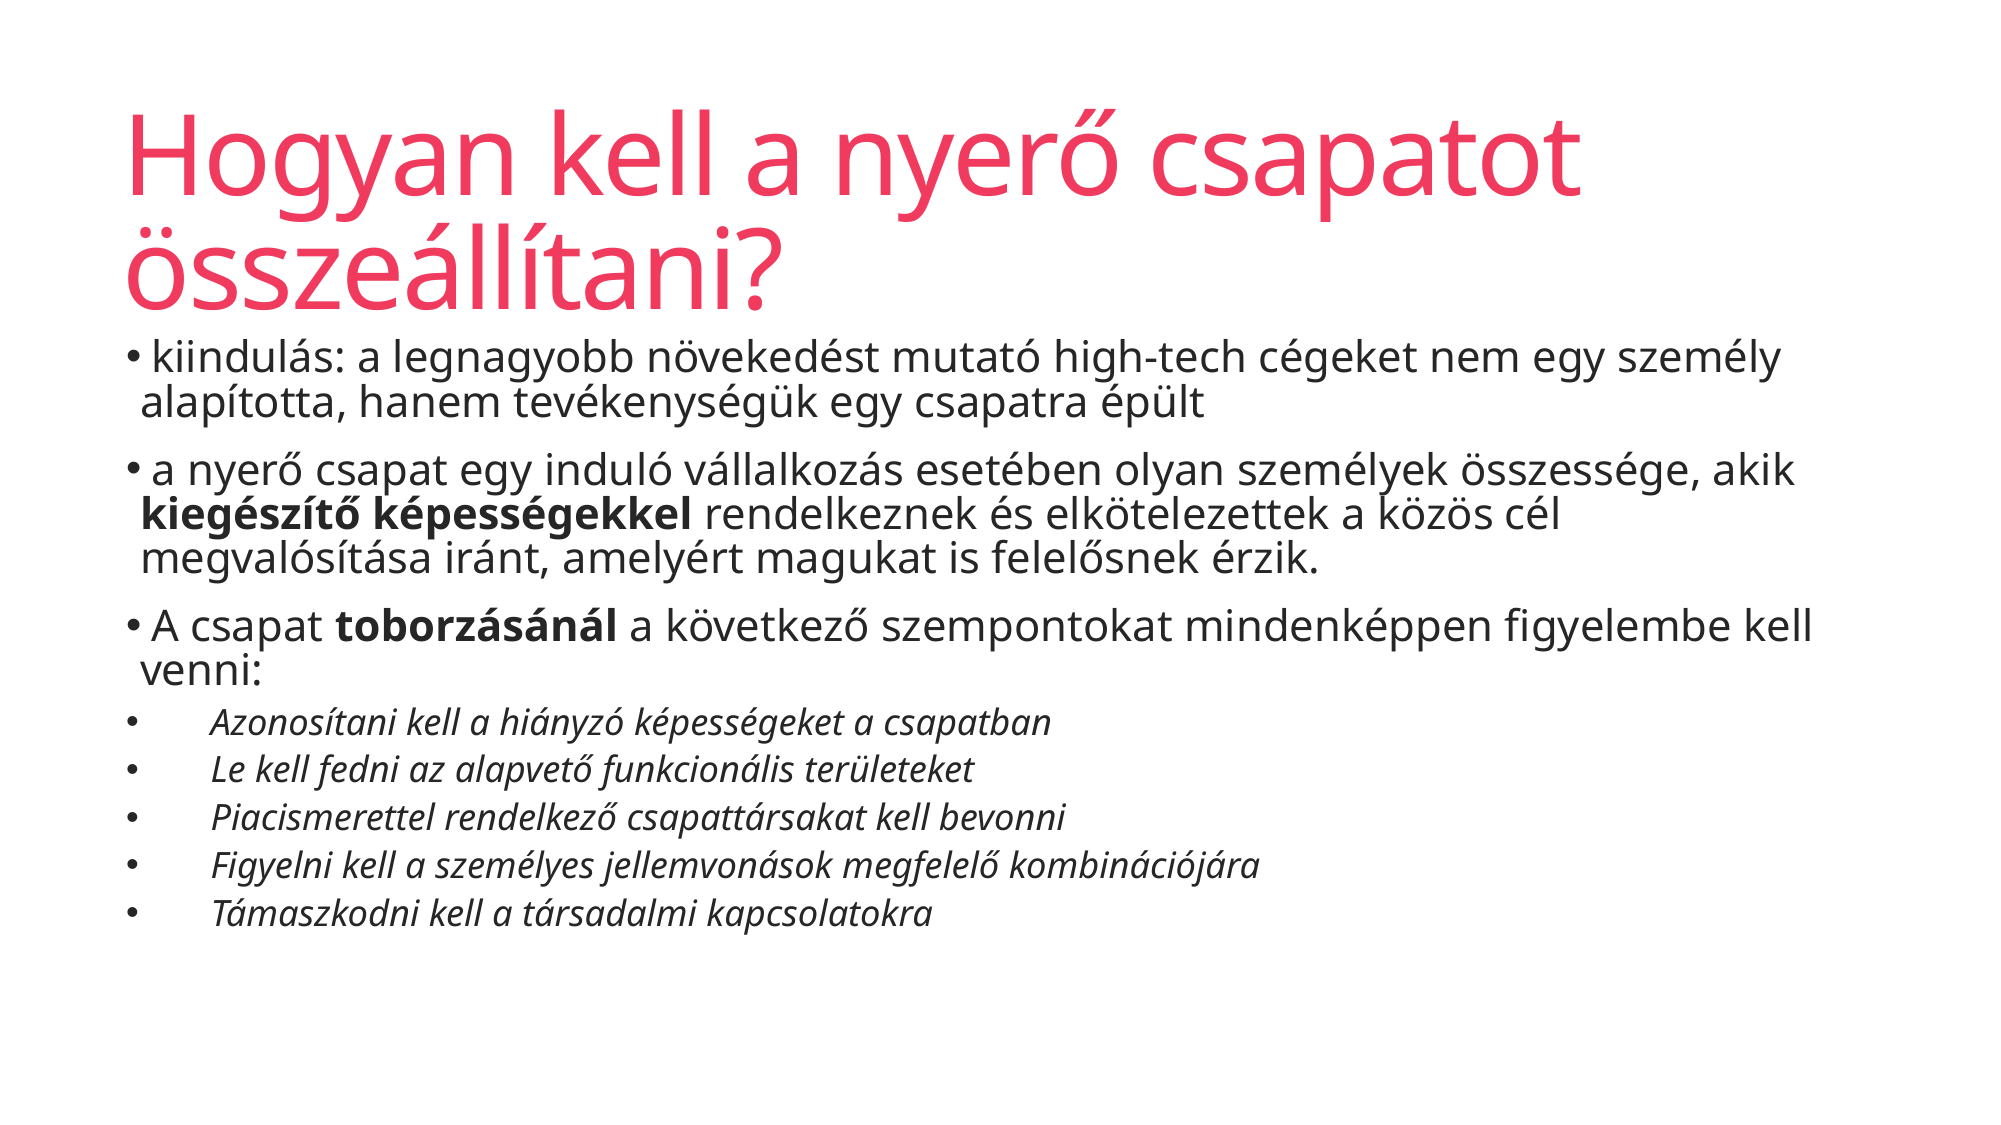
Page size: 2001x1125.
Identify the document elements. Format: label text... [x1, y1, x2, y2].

list kiindulás: a legnagyobb növekedést mutató high-tech cégeket nem egy személy alapította, hanem tevékenységük egy csapatra épült a nyerő csapat egy induló vállalkozás esetében olyan személyek összessége, akik kiegészítő képességekkel rendelkeznek és elkötelezettek a közös cél megvalósítása iránt, amelyért magukat is felelősnek érzik. A csapat toborzásánál a következő szempontokat mindenképpen figyelembe kell venni: Azonosítani kell a hiányzó képességeket a csapatban Le kell fedni az alapvető funkcionális területeket Piacismerettel rendelkező csapattársakat kell bevonni Figyelni kell a személyes jellemvonások megfelelő kombinációjára Támaszkodni kell a társadalmi kapcsolatokra [111, 329, 1876, 948]
title Hogyan kell a nyerő csapatot összeállítani? [107, 81, 1875, 354]
